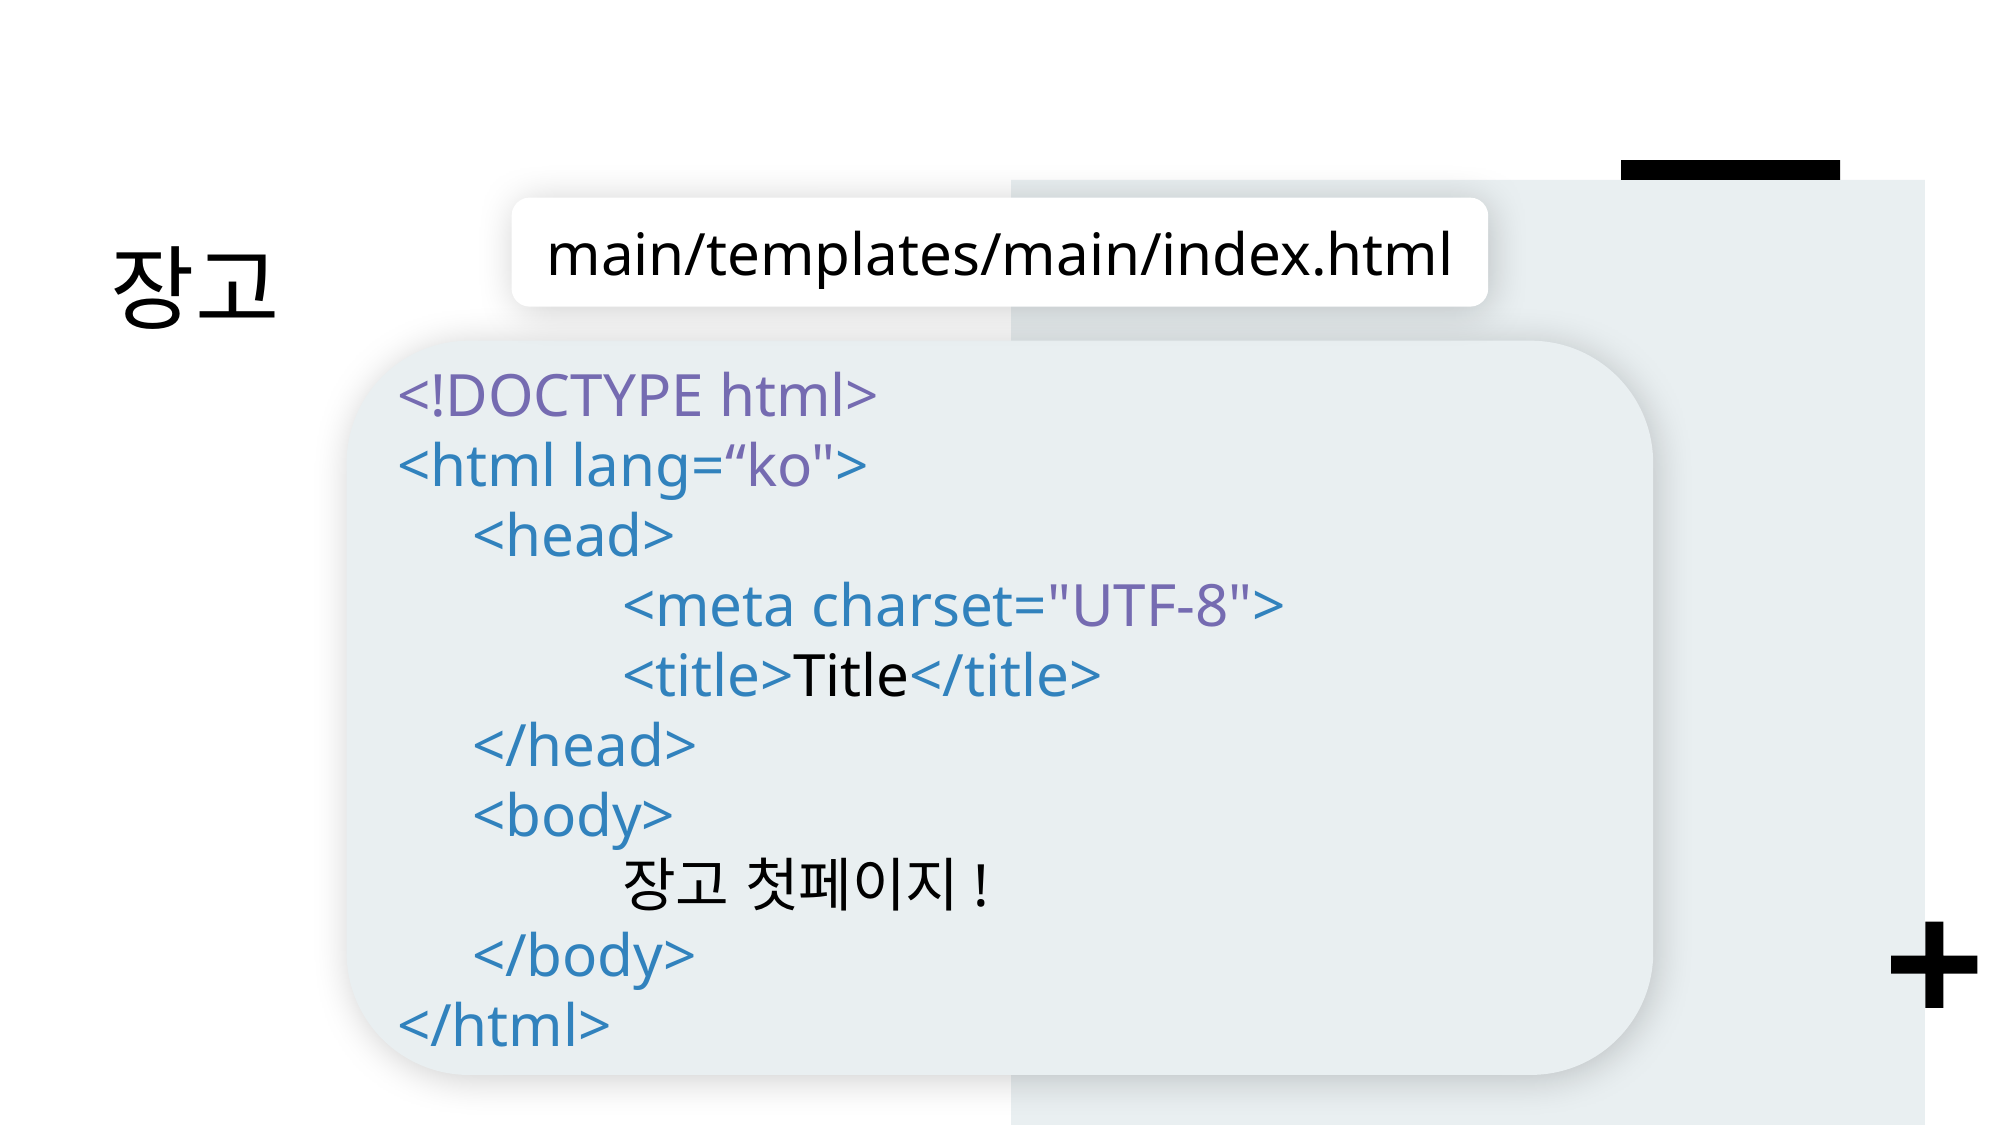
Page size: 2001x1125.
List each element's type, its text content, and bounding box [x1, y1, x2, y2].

text_box <!DOCTYPE html> <html lang=“ko"> <head> <meta charset="UTF-8"> <title>Title</title> </head> <body> 장고 첫페이지! </body> </html> [345, 339, 1655, 1077]
text_box main/templates/main/index.html [510, 196, 1490, 308]
title 장고 [92, 197, 509, 435]
